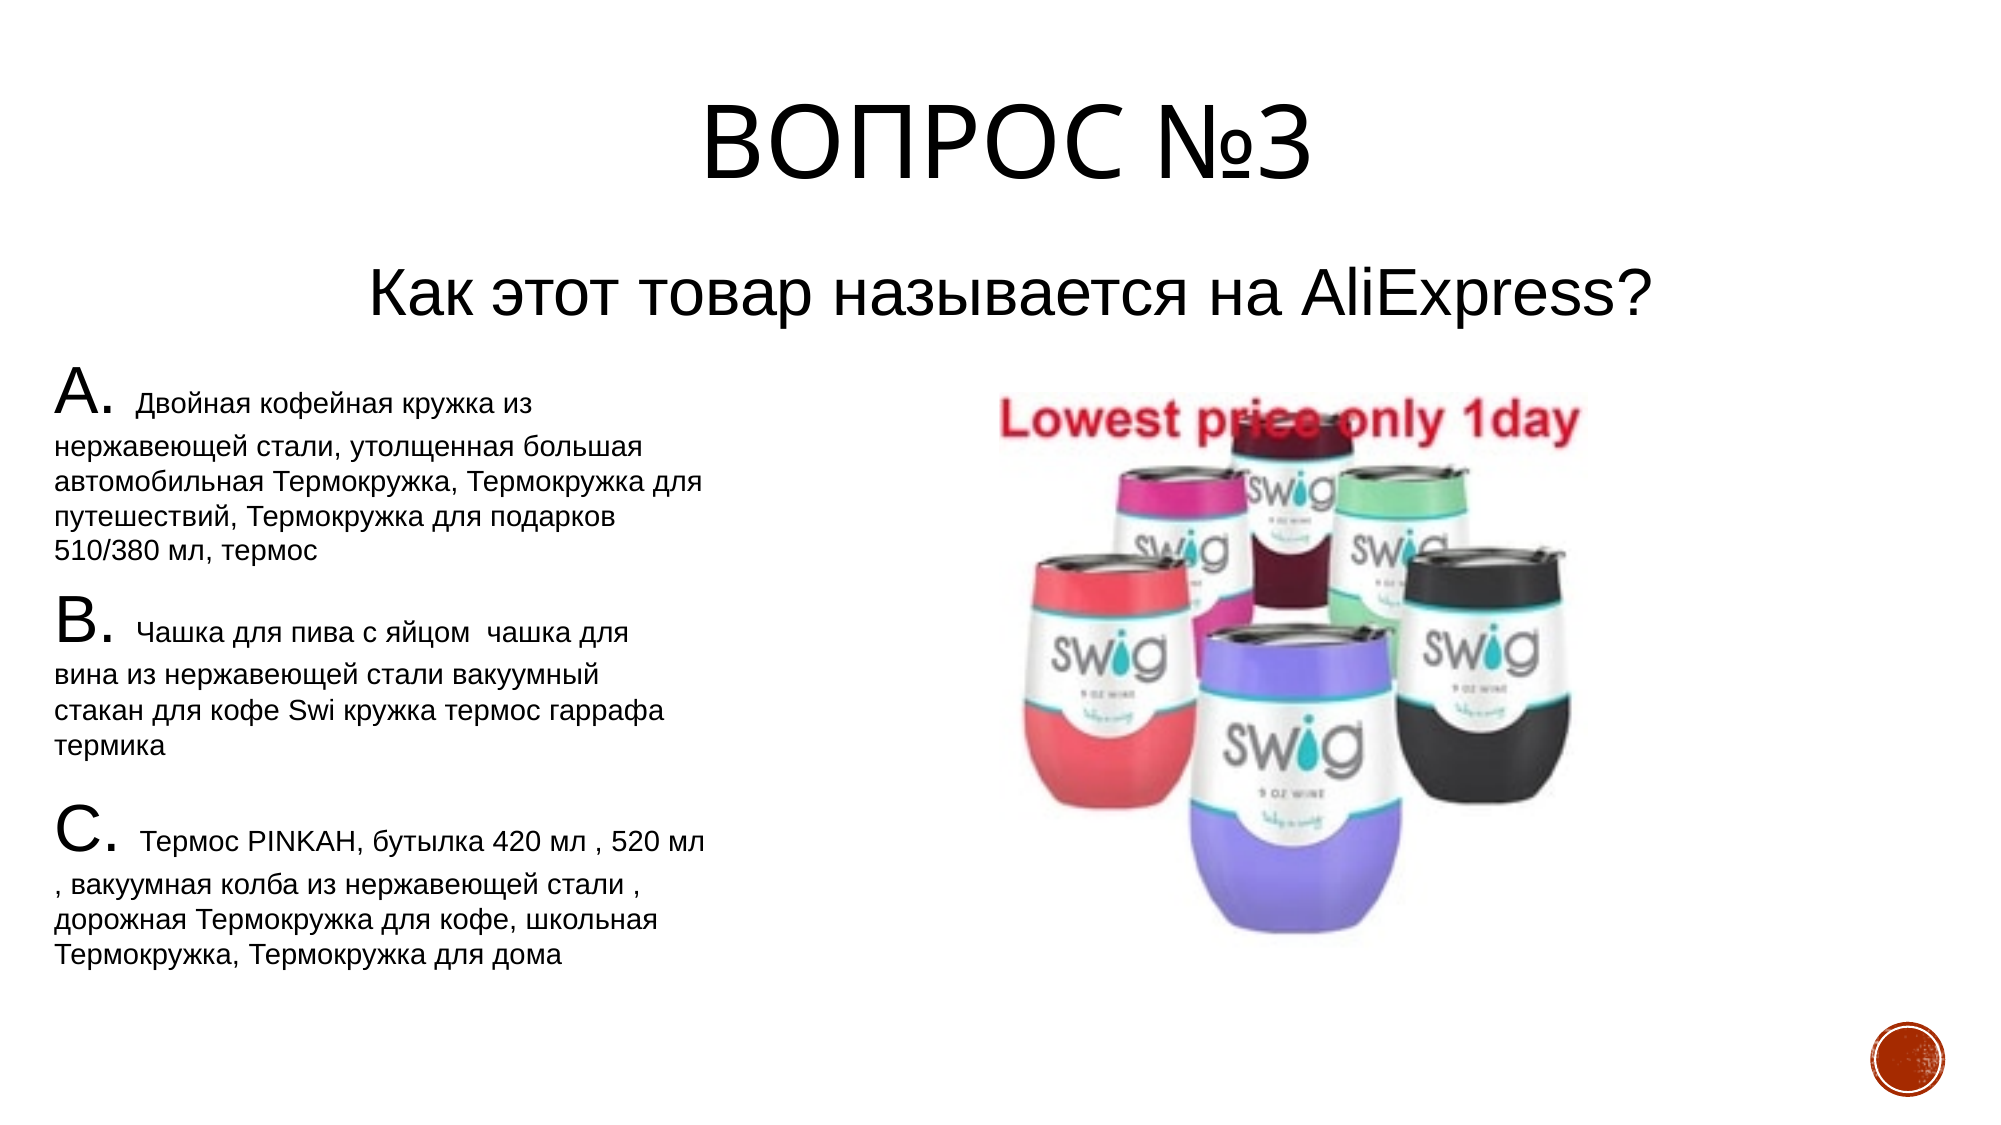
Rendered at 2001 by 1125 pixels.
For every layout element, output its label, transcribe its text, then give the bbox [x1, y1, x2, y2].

text_box B. Чашка для пива с яйцом чашка для вина из нержавеющей стали вакуумный стакан для кофе Swi кружка термос гаррафа термика [39, 568, 682, 769]
text_box С. Термос PINKAH, бутылка 420 мл , 520 мл , вакуумная колба из нержавеющей стали , дорожная Термокружка для кофе, школьная Термокружка, Термокружка для дома [39, 777, 724, 978]
title Вопрос №3 [683, 36, 1338, 250]
picture [999, 392, 1588, 980]
list Как этот товар называется на AliExpress? [0, 250, 2000, 965]
text_box А. Двойная кофейная кружка из нержавеющей стали, утолщенная большая автомобильная Термокружка, Термокружка для путешествий, Термокружка для подарков 510/380 мл, термос [39, 339, 743, 575]
